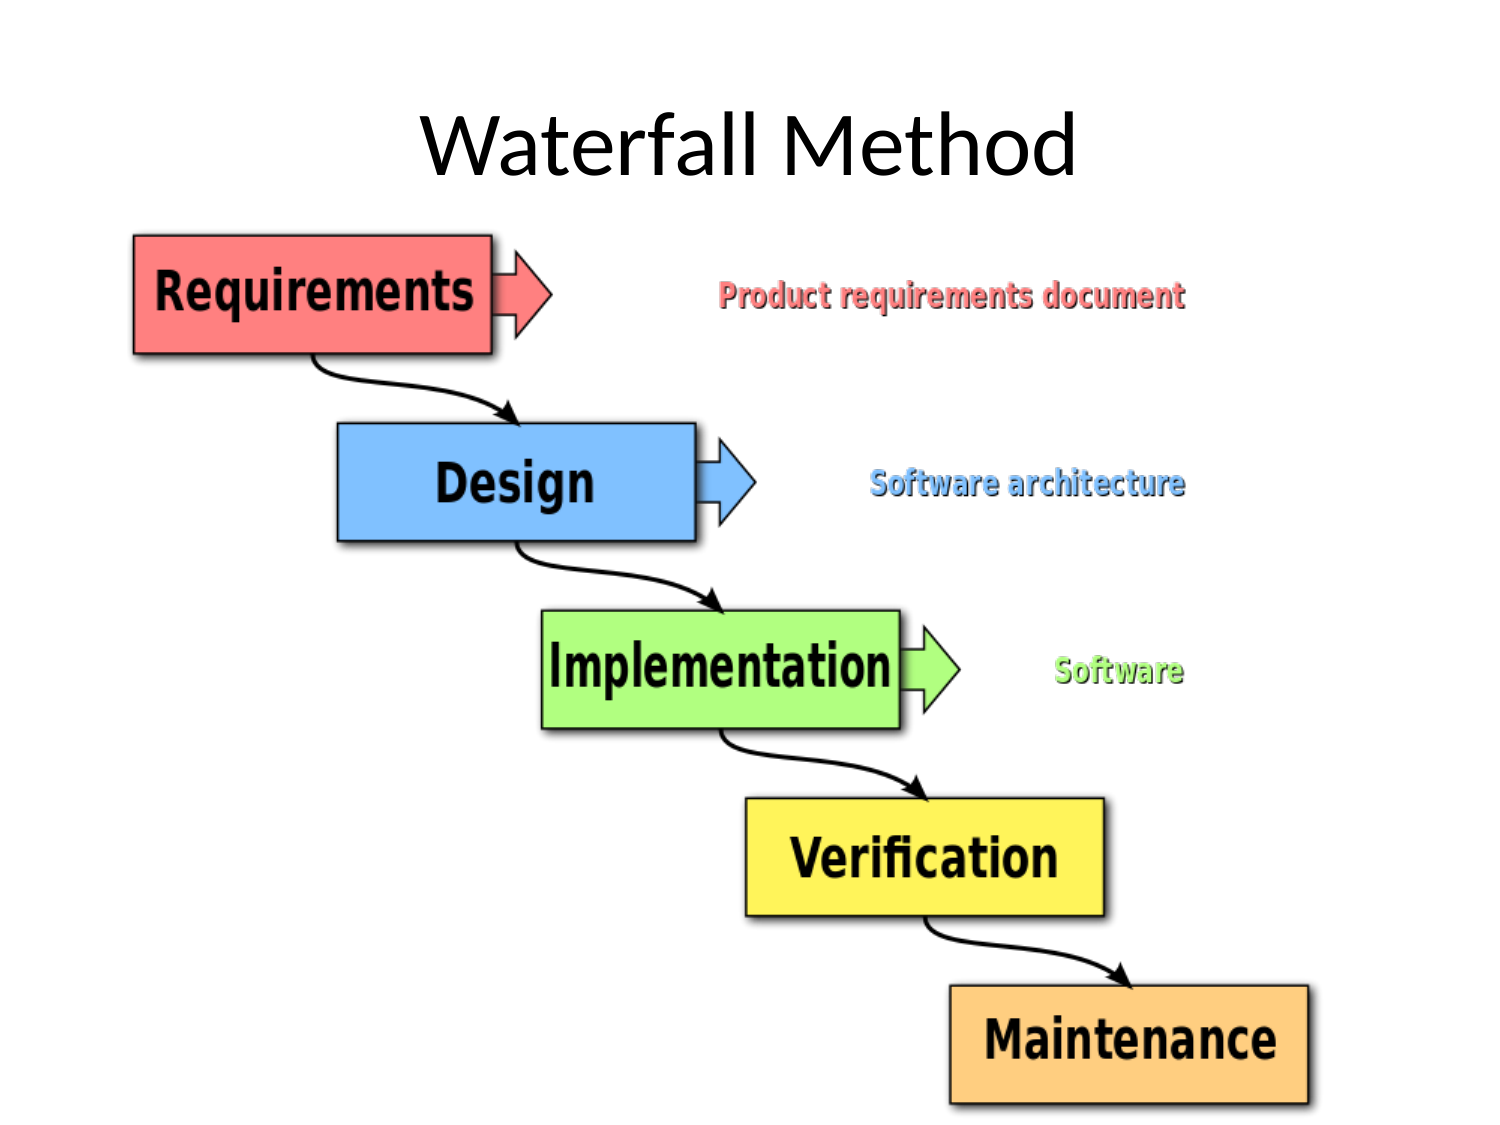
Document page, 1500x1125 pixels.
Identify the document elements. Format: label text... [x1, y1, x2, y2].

title Waterfall Method [75, 45, 1425, 233]
picture [127, 222, 1327, 1122]
